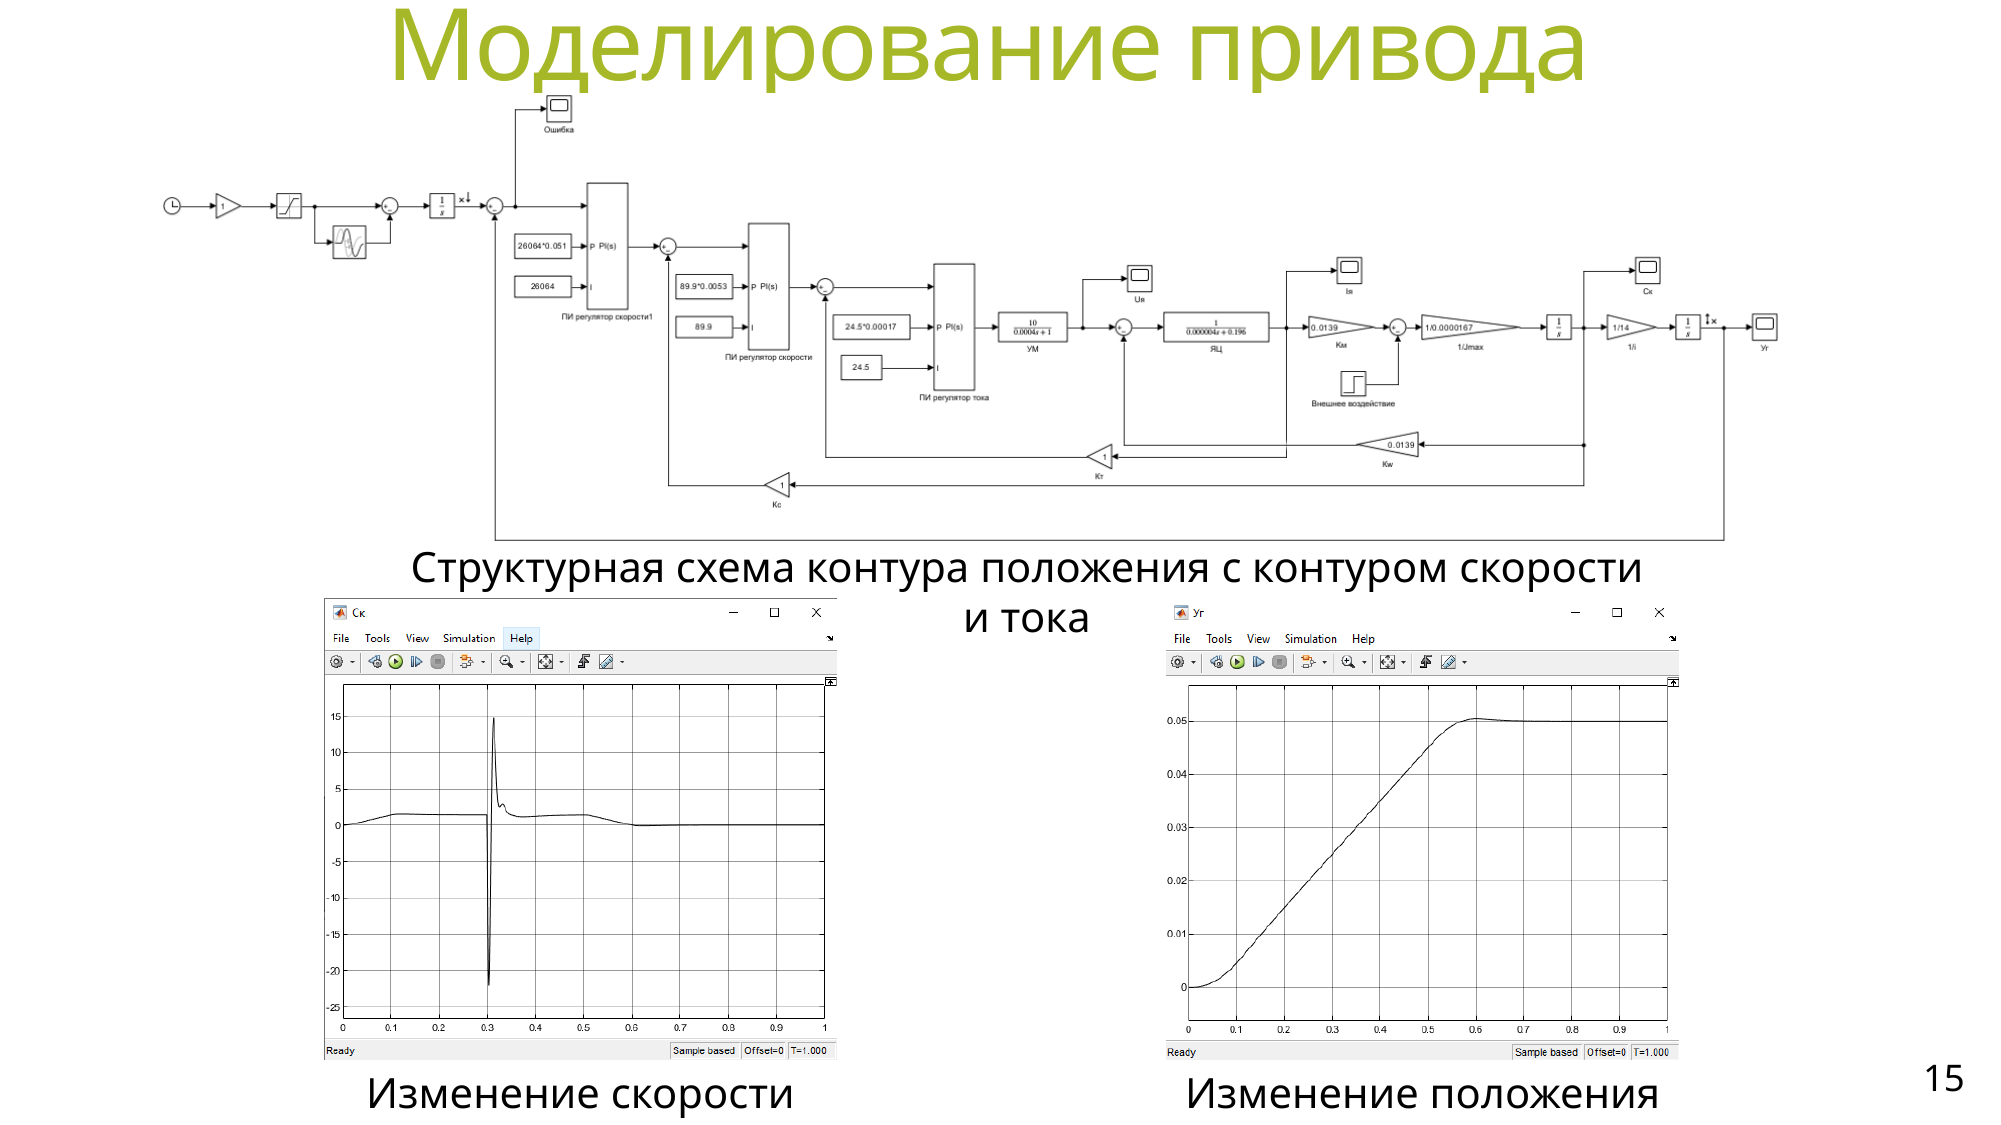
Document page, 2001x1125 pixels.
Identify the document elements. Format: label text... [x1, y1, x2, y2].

text_box Изменение положения [1028, 1059, 1817, 1125]
text_box 15 [1890, 990, 1985, 1109]
text_box Структурная схема контура положения с контуром скорости и тока [388, 545, 1666, 648]
picture [153, 92, 1793, 545]
title Моделирование привода [104, 0, 1872, 162]
picture [324, 598, 838, 1061]
picture [1166, 599, 1680, 1061]
text_box Изменение скорости [186, 1059, 975, 1125]
